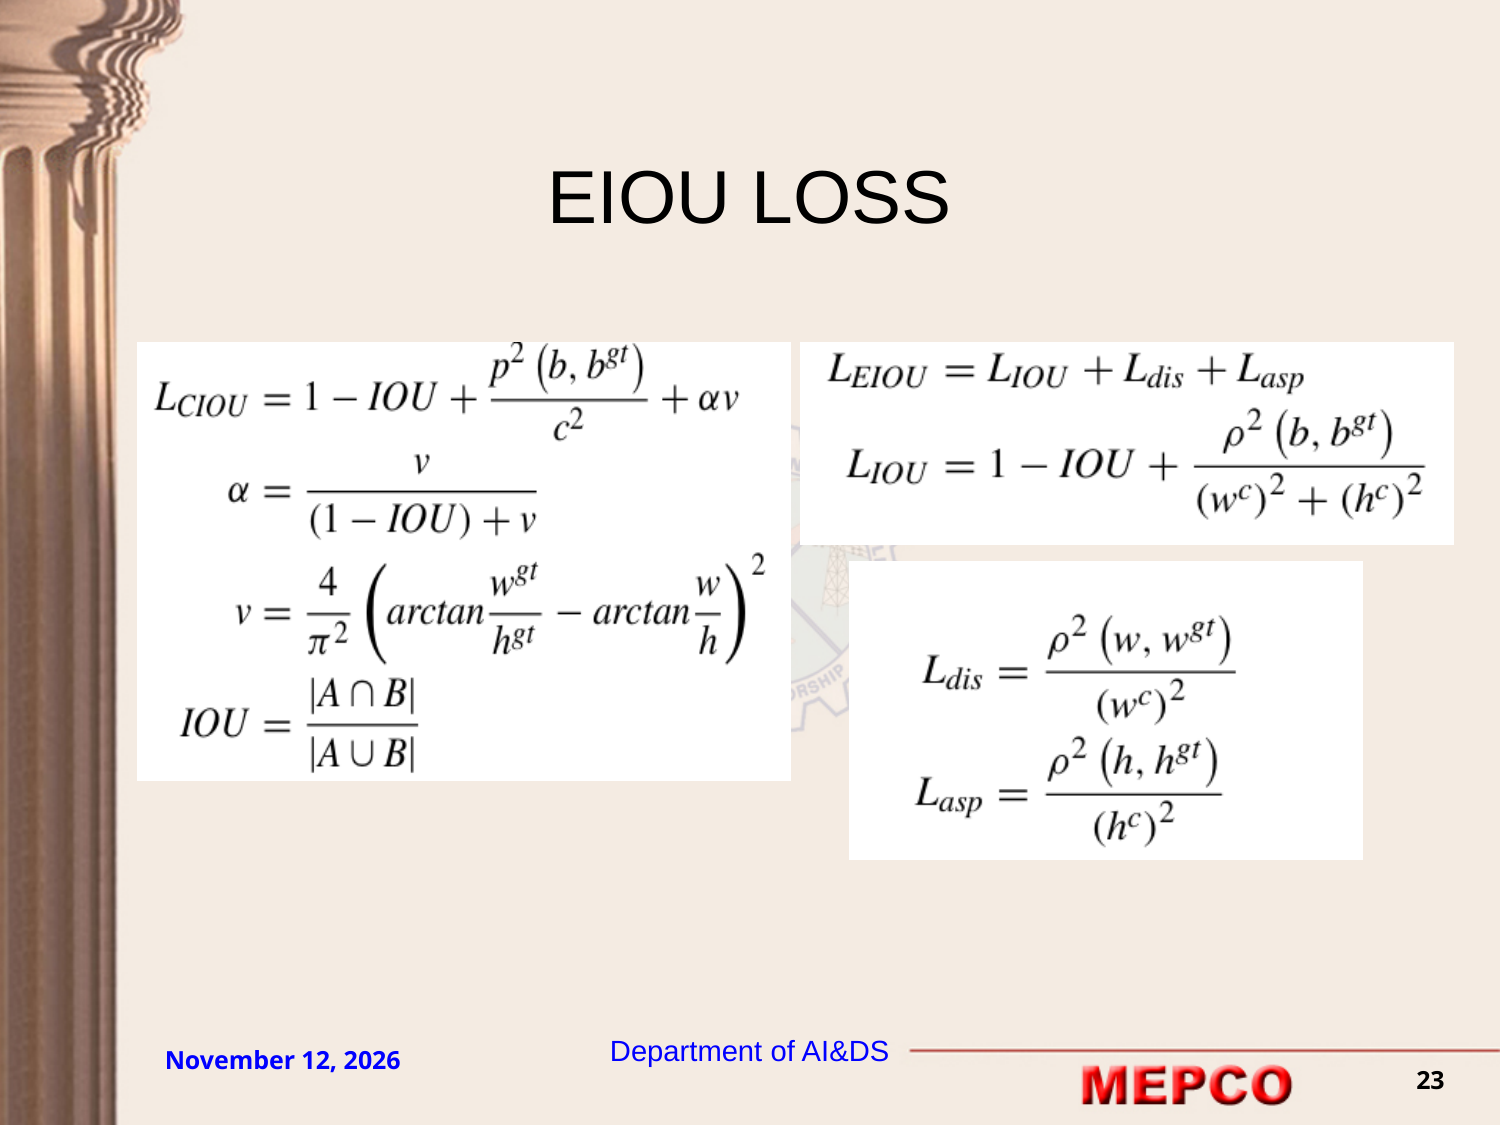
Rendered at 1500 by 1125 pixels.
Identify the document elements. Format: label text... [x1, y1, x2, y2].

title EIOU LOSS [112, 99, 1388, 288]
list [137, 342, 791, 781]
picture [0, 0, 1500, 1125]
footer Department of AI&DS [512, 1024, 988, 1101]
